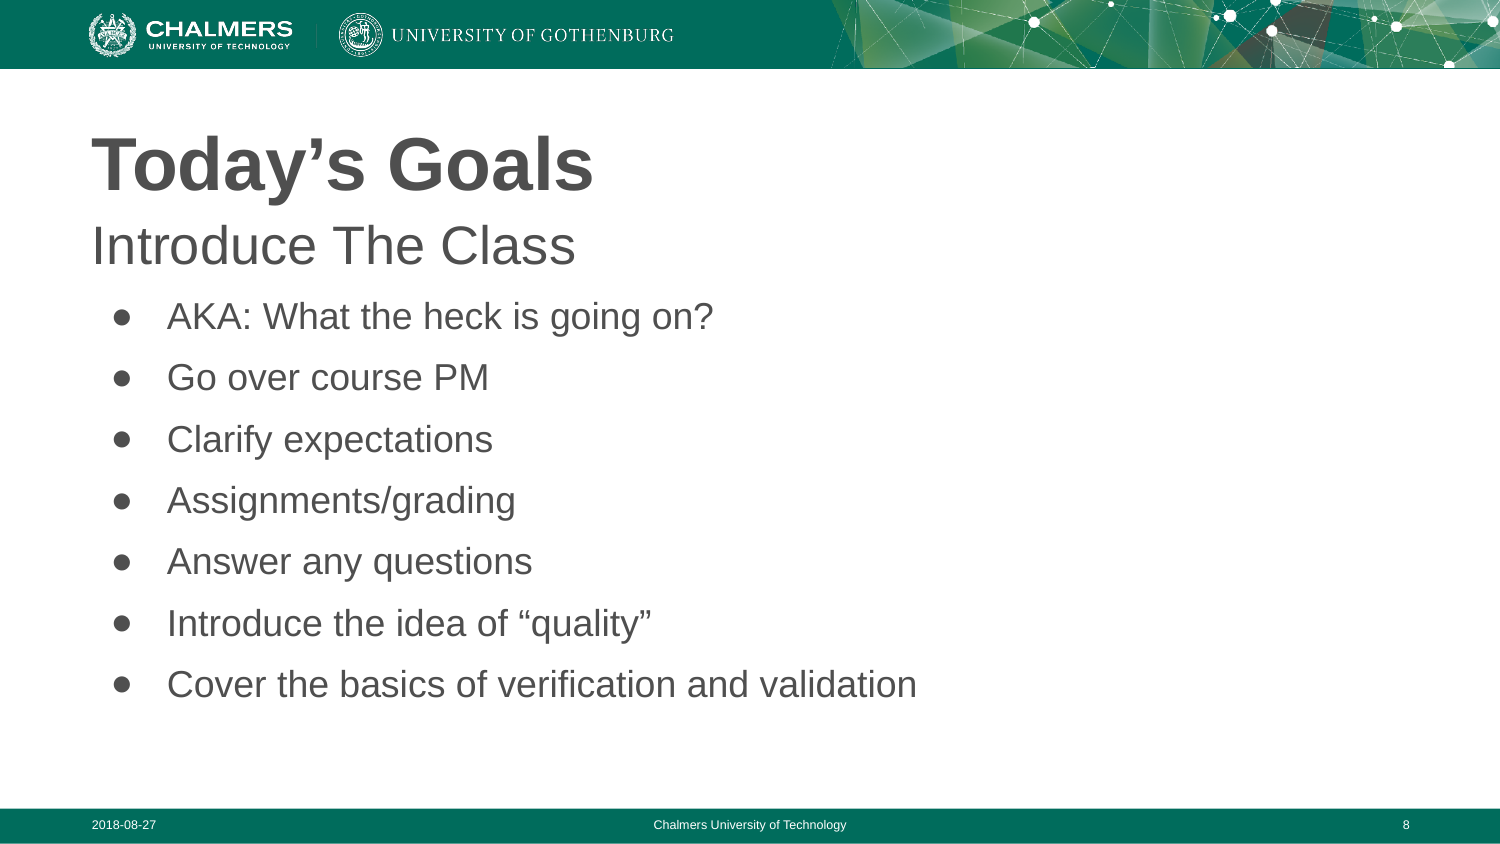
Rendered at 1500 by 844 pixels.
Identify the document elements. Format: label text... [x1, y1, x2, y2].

footer Chalmers University of Technology [512, 809, 988, 844]
list Introduce The Class AKA: What the heck is going on? Go over course PM Clarify expectations Assignments/grading Answer any questions Introduce the idea of “quality” Cover the basics of verification and validation [76, 210, 1425, 782]
title Today’s Goals [76, 100, 1425, 210]
picture [759, 0, 1500, 68]
picture [64, 0, 696, 85]
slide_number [76, 809, 427, 844]
slide_number ‹#› [1074, 809, 1425, 844]
